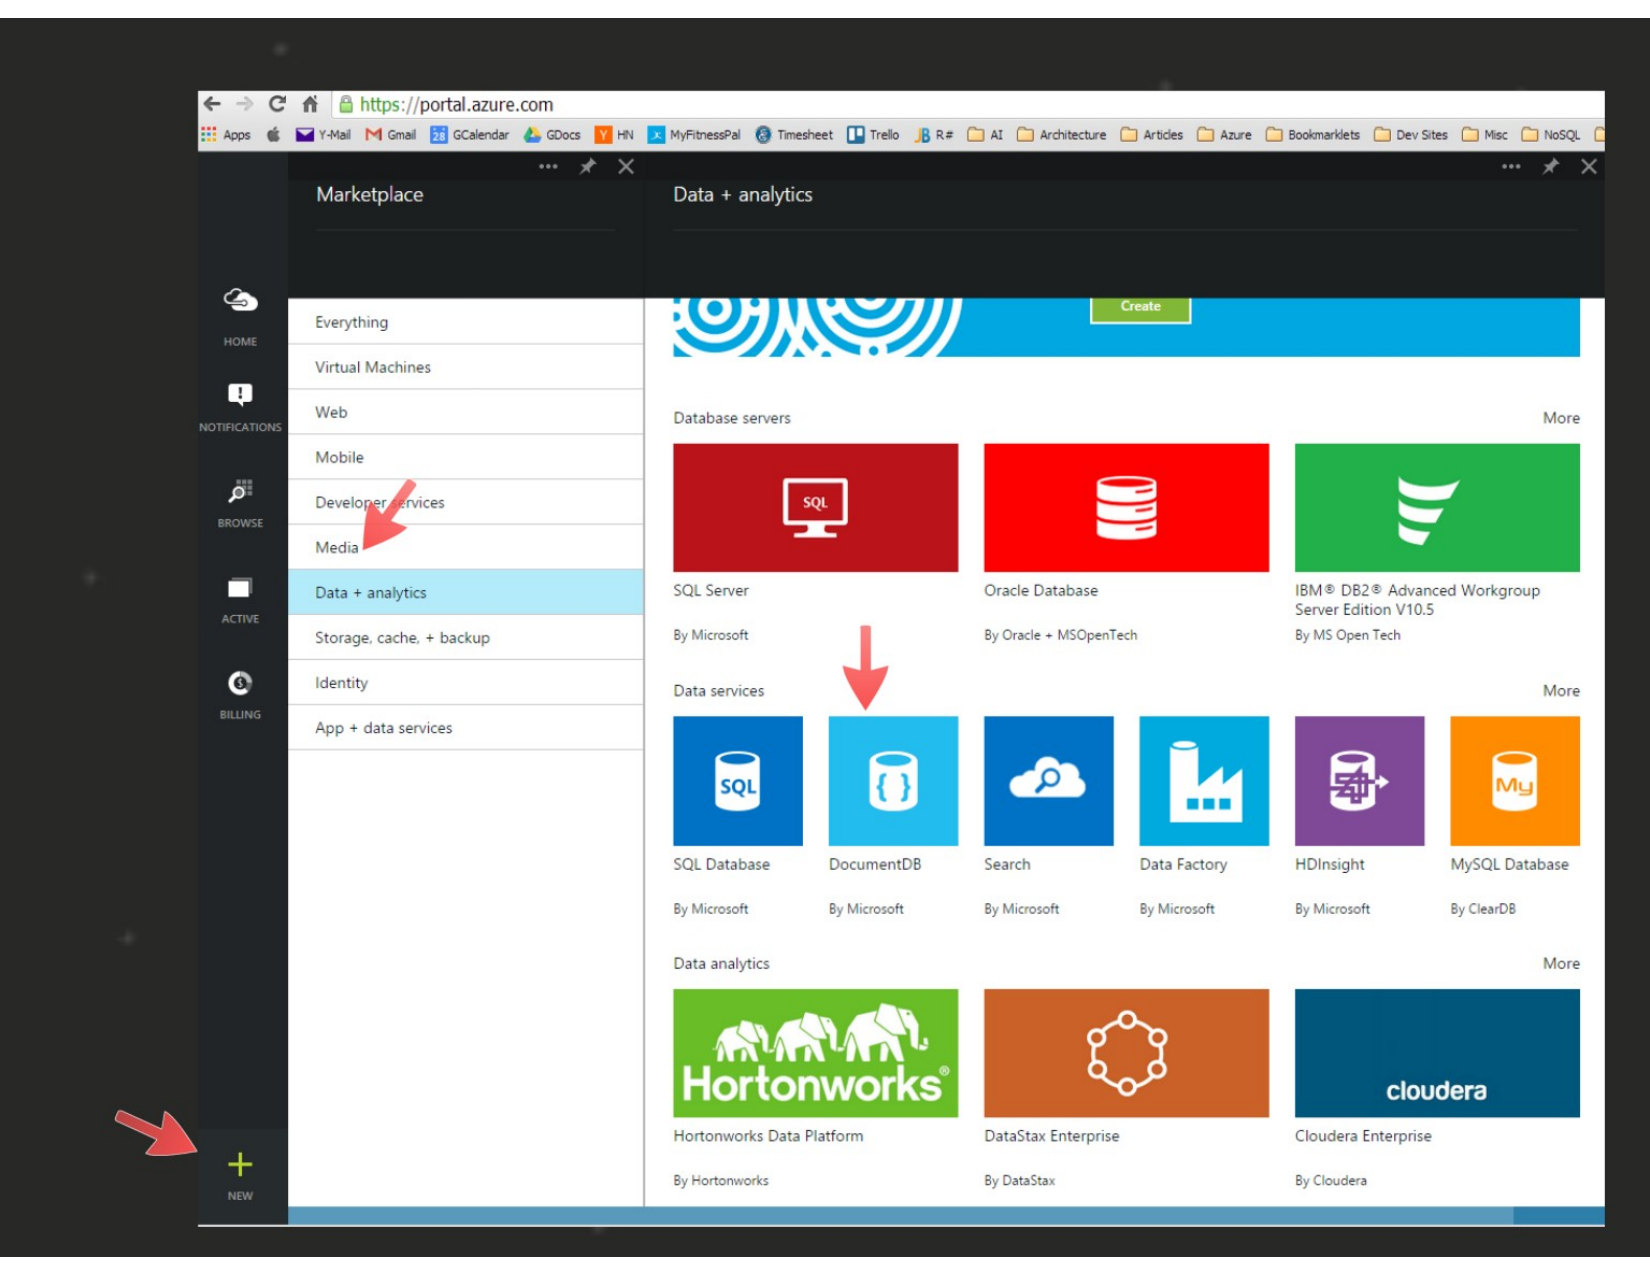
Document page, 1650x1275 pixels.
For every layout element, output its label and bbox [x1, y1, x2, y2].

text_box [0, 18, 1650, 1257]
